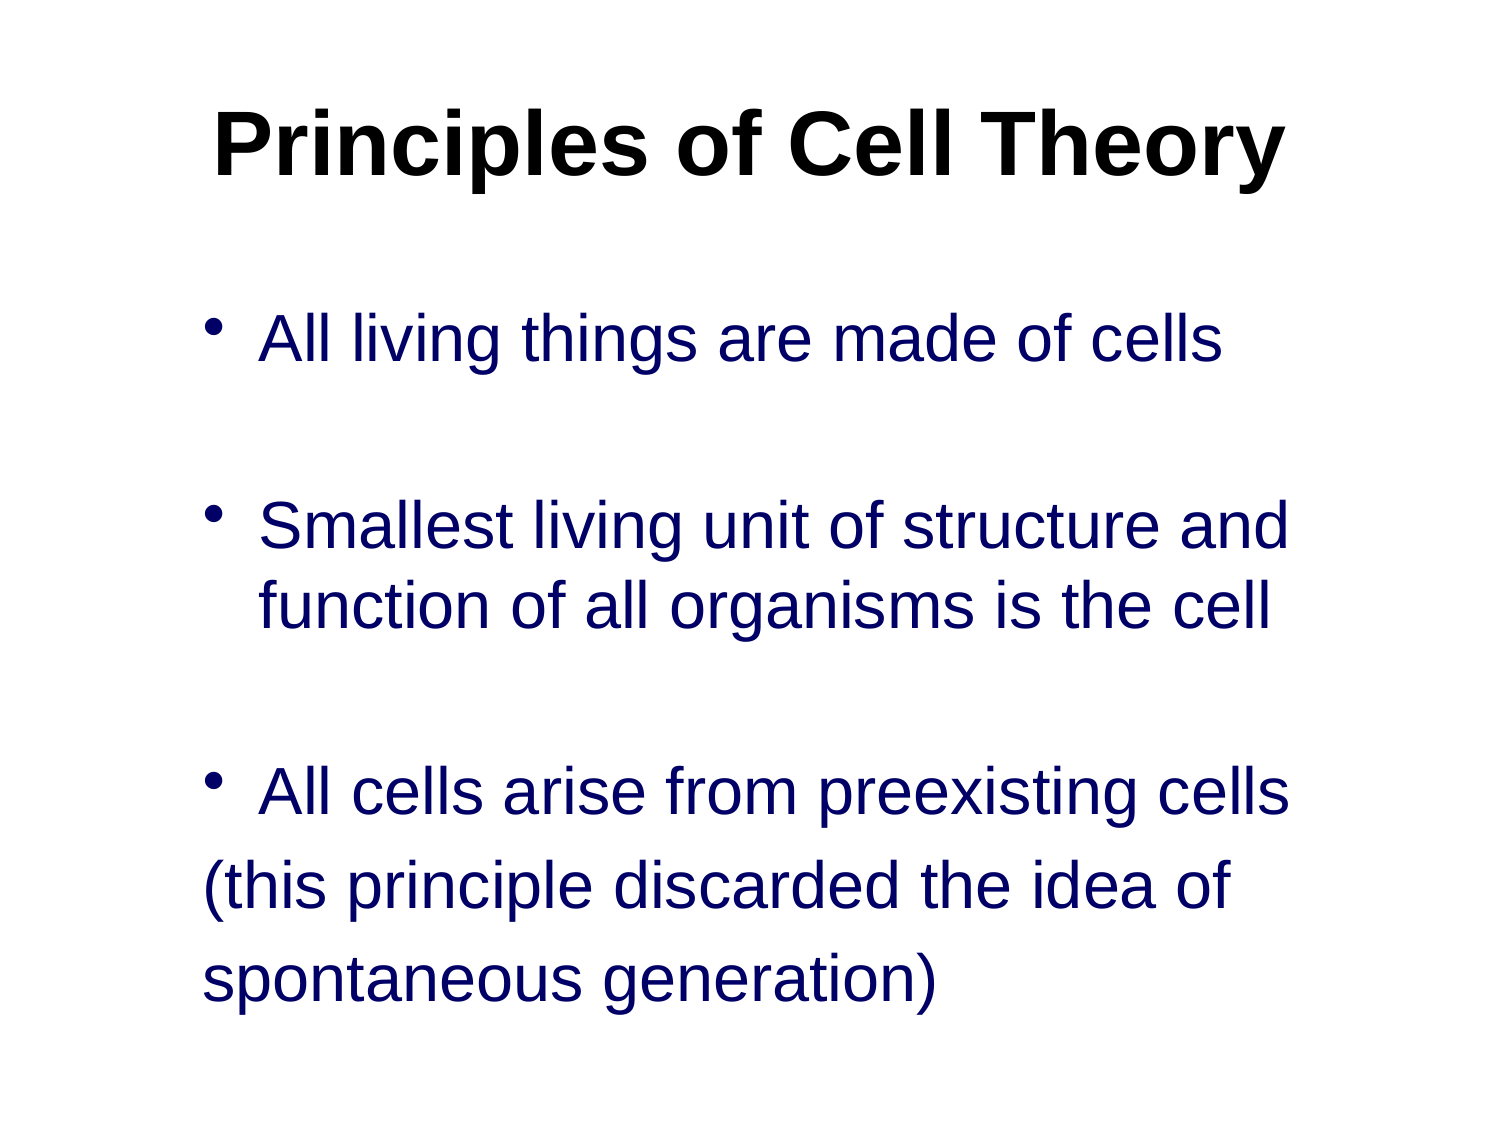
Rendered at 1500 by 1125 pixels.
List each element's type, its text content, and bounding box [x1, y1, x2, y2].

title Principles of Cell Theory [75, 45, 1425, 233]
list All living things are made of cells Smallest living unit of structure and function of all organisms is the cell All cells arise from preexisting cells (this principle discarded the idea of spontaneous generation) [187, 287, 1363, 1038]
